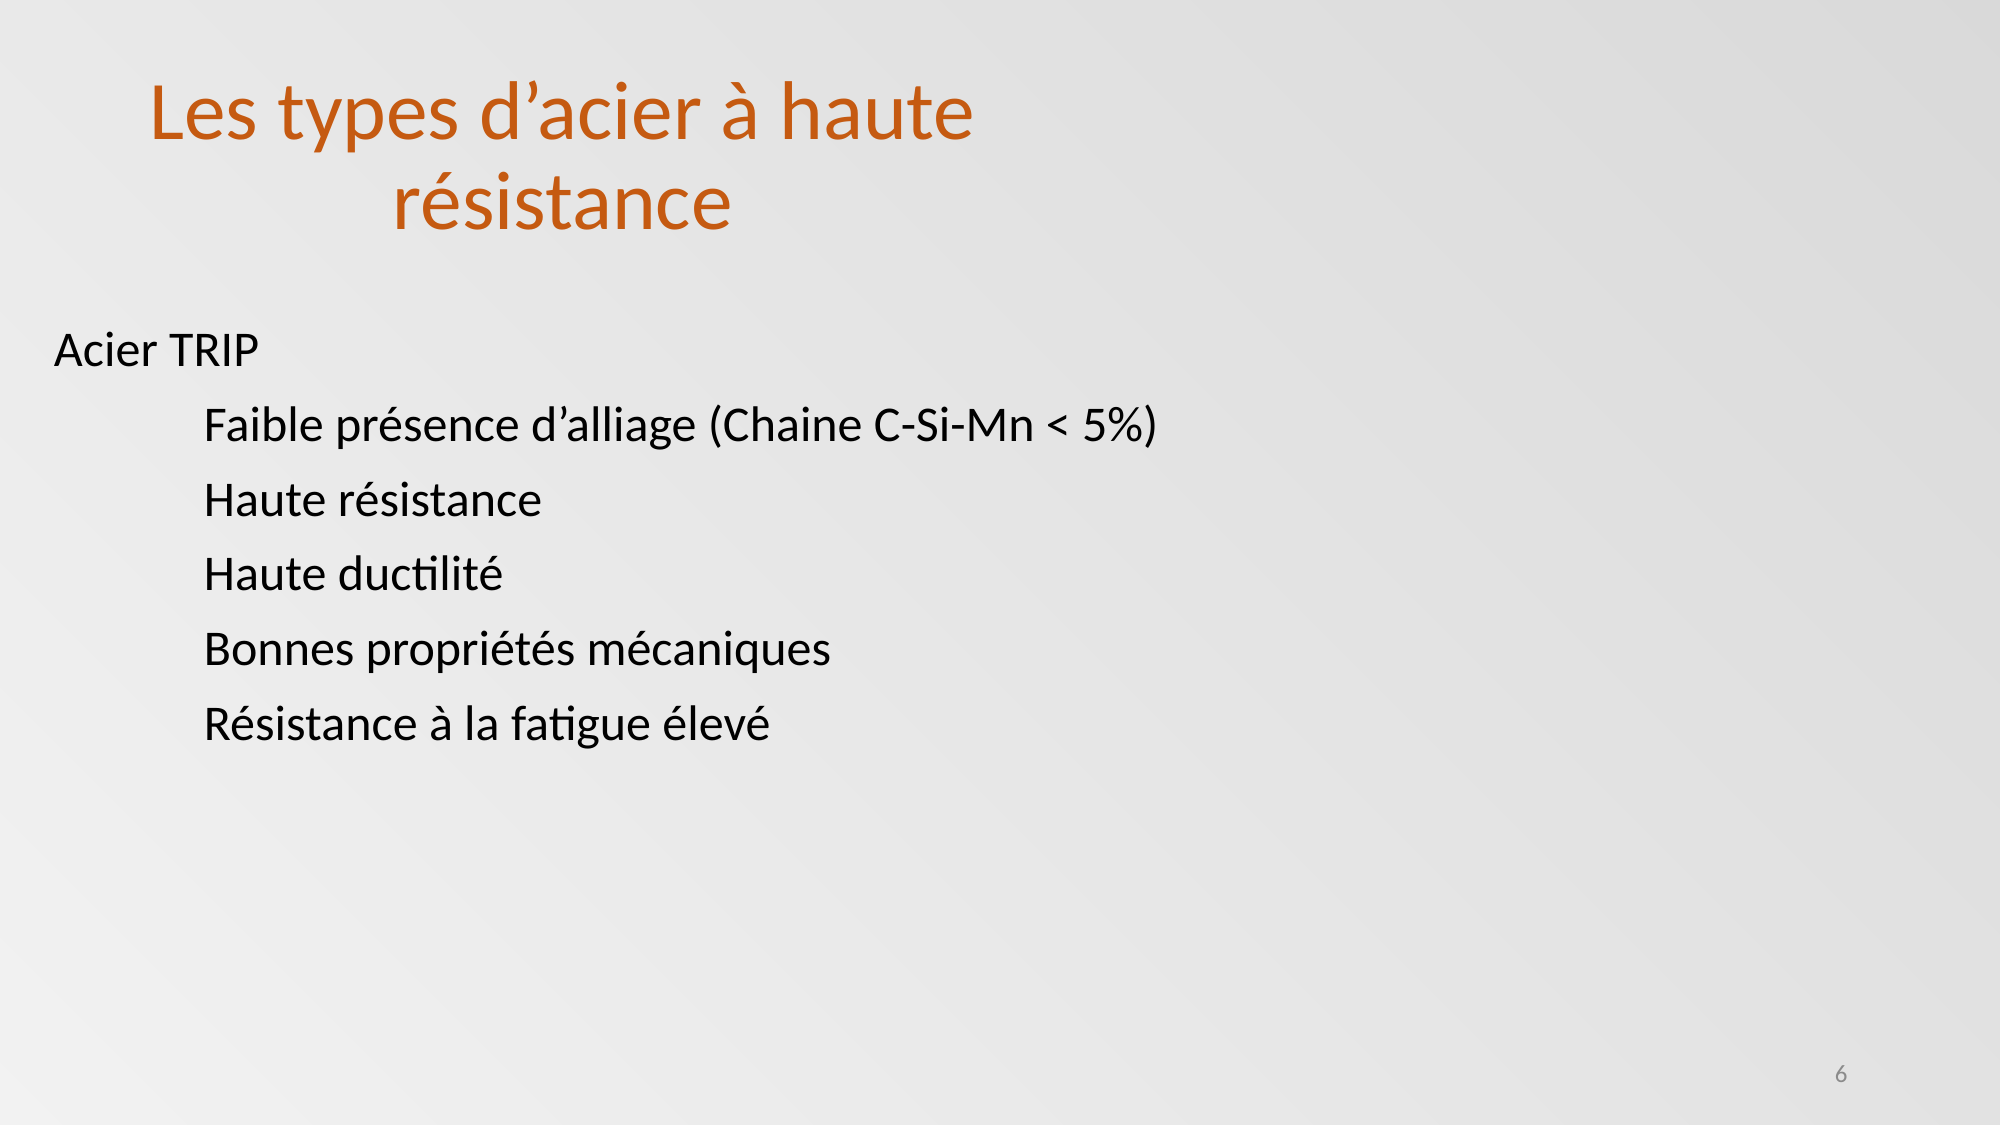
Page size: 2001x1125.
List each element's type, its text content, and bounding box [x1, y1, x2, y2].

text_box Les types d’acier à haute résistance [94, 51, 1032, 255]
text_box Acier TRIP Faible présence d’alliage (Chaine C-Si-Mn < 5%) Haute résistance Haute ductilité Bonnes propriétés mécaniques Résistance à la fatigue élevé [39, 315, 1506, 1103]
slide_number 6 [1506, 1042, 1863, 1103]
